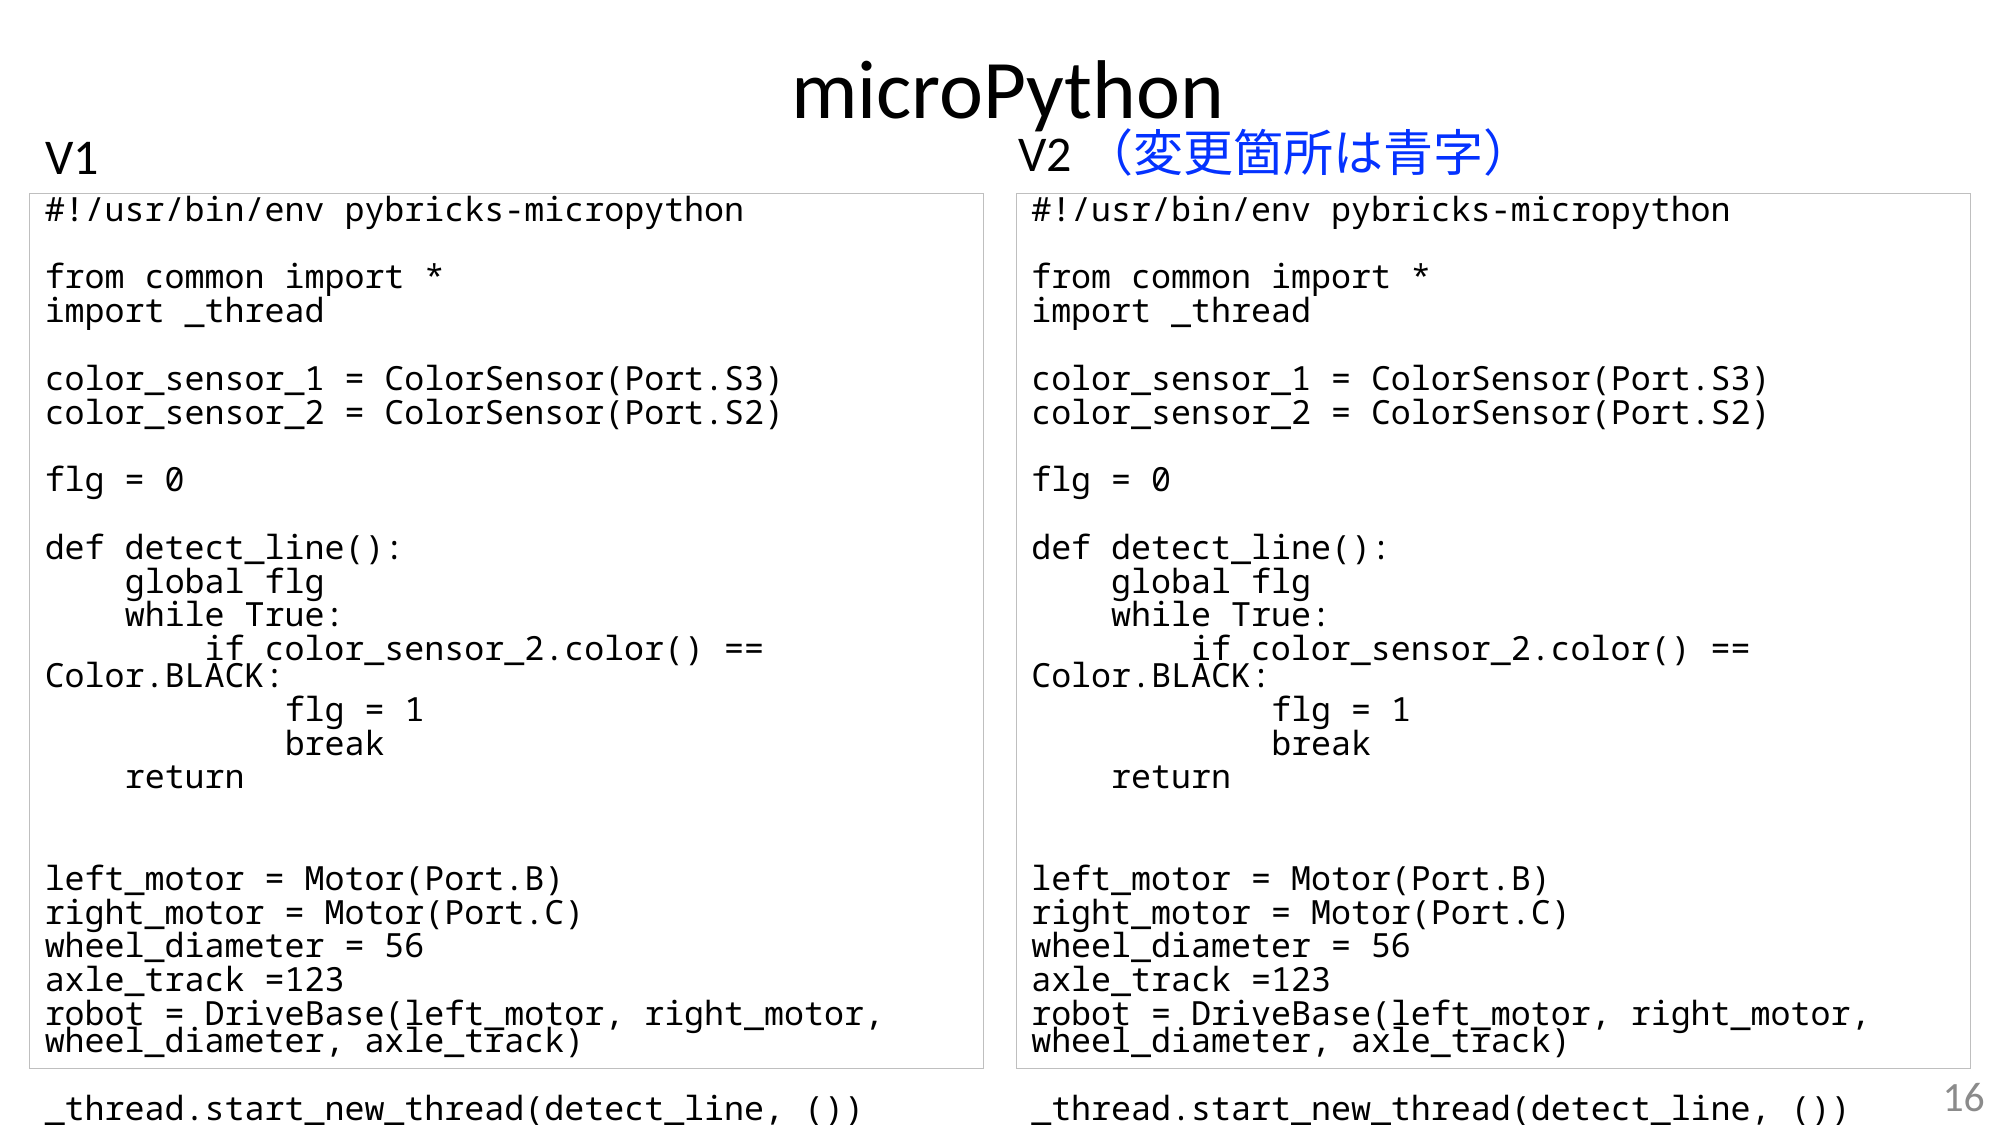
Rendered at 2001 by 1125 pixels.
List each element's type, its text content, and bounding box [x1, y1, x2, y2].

text_box V2（変更箇所は青字） [1003, 114, 1549, 190]
title microPython [55, 14, 1961, 157]
text_box #!/usr/bin/env pybricks-micropython from common import * import _thread color_sensor_1 = ColorSensor(Port.S3) color_sensor_2 = ColorSensor(Port.S2) flg = 0 def detect_line(): global flg while True: if color_sensor_2.color() == Color.BLACK: flg = 1 break return left_motor = Motor(Port.B) right_motor = Motor(Port.C) wheel_diameter = 56 axle_track =123 robot = DriveBase(left_motor, right_motor, wheel_diameter, axle_track) _thread.start_new_thread(detect_line, ()) while flg == 0: if color_sensor_1.color() == Color.BLACK: robot.drive(50, 30) else: robot.drive(50, -30) robot.stop(Stop.BRAKE) robot.turn(90) [1016, 193, 1971, 1069]
slide_number 16 [1881, 1065, 2000, 1125]
text_box V1 [30, 117, 114, 193]
list #!/usr/bin/env pybricks-micropython from common import * import _thread color_sensor_1 = ColorSensor(Port.S3) color_sensor_2 = ColorSensor(Port.S2) flg = 0 def detect_line(): global flg while True: if color_sensor_2.color() == Color.BLACK: flg = 1 break return left_motor = Motor(Port.B) right_motor = Motor(Port.C) wheel_diameter = 56 axle_track =123 robot = DriveBase(left_motor, right_motor, wheel_diameter, axle_track) _thread.start_new_thread(detect_line, ()) while flg == 0: if color_sensor_1.color() == Color.BLACK: robot.drive(50, 30) else: robot.drive(50, -30) robot.stop(Stop.BRAKE) robot.drive_time(0, 180, 500) [29, 193, 984, 1069]
